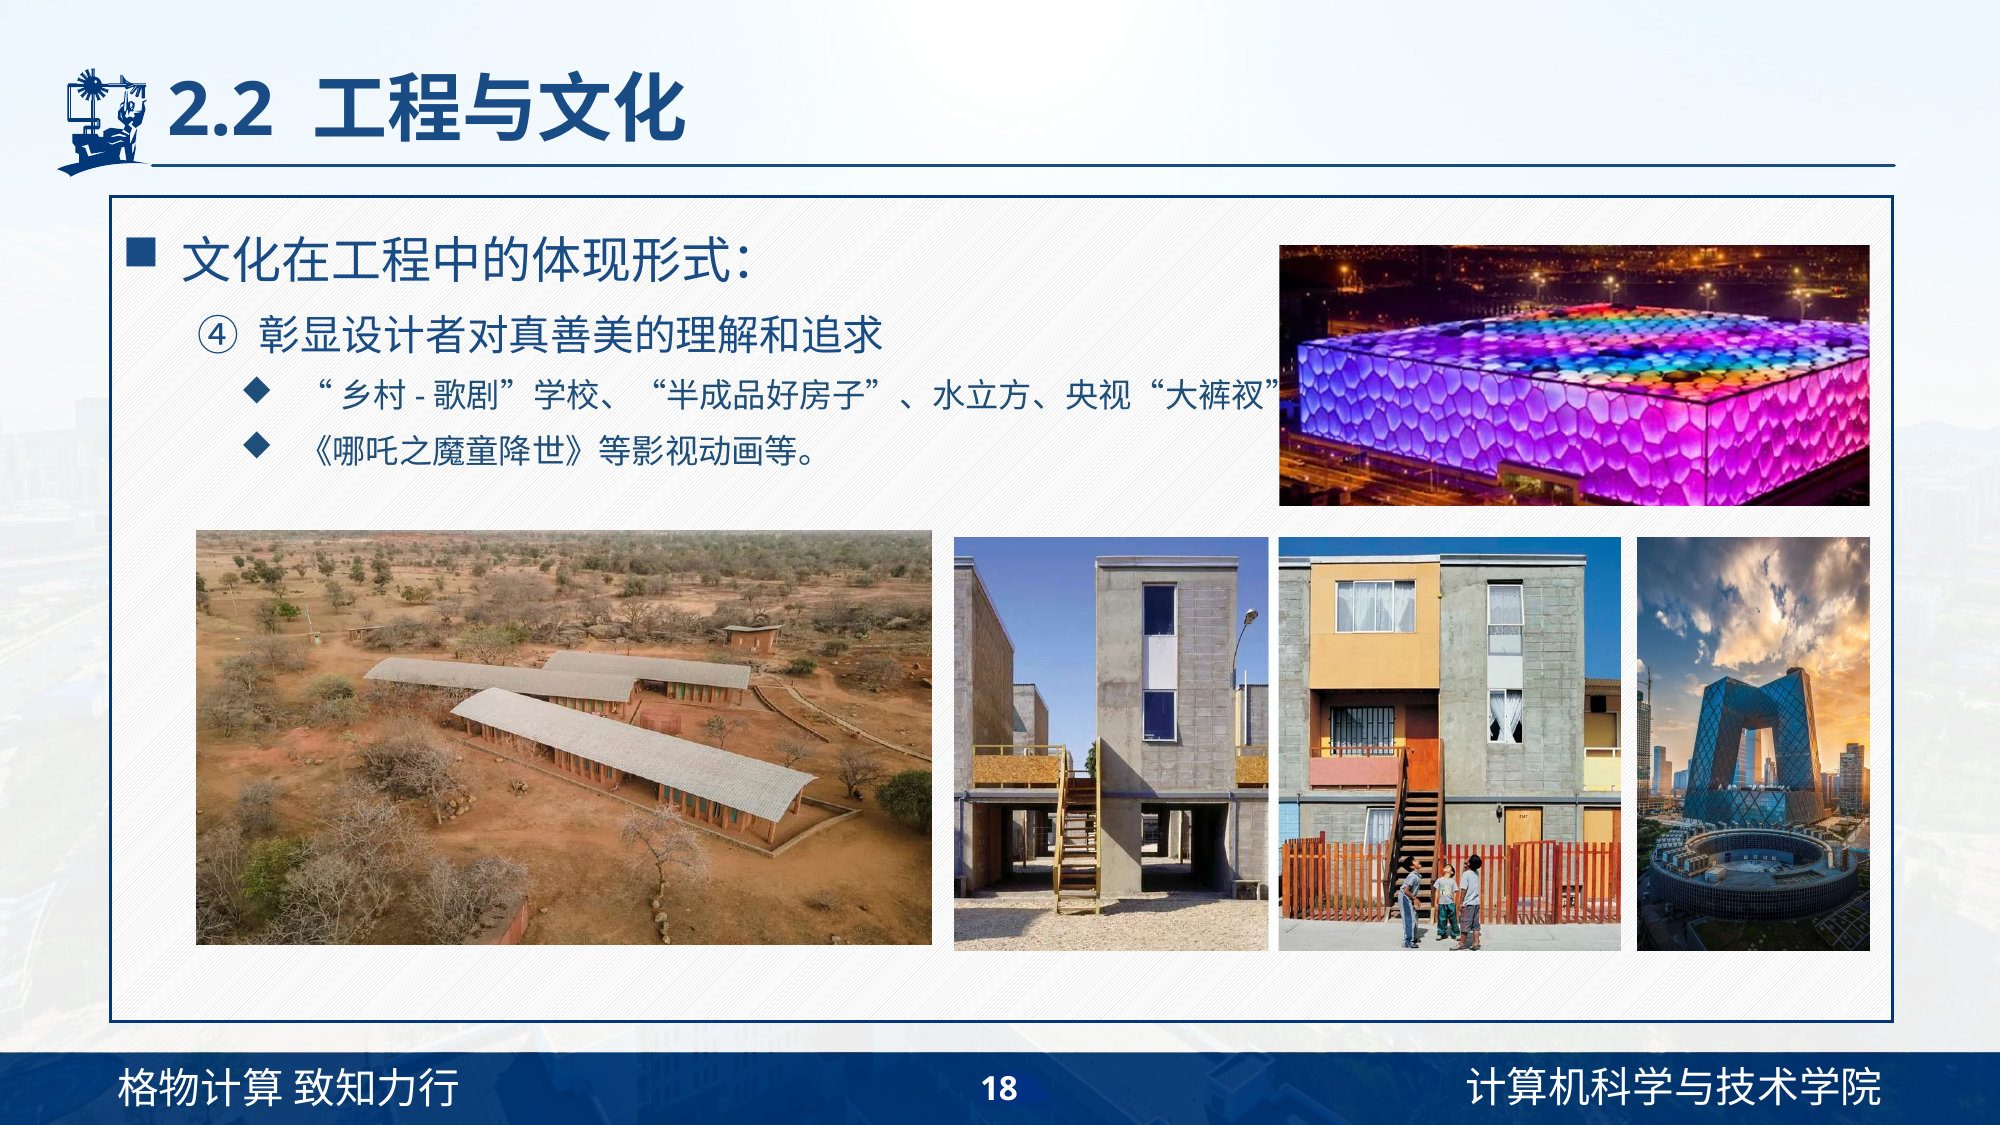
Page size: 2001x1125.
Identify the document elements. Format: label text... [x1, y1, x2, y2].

slide_number 18 [947, 1059, 1050, 1120]
picture [196, 530, 932, 945]
list 文化在工程中的体现形式： ④ 彰显设计者对真善美的理解和追求 “乡村-歌剧”学校、“半成品好房子”、水立方、央视“大裤衩”等建筑； 《哪吒之魔童降世》等影视动画等。 [109, 196, 1894, 1023]
title 2.2 工程与文化 [152, 56, 1893, 166]
picture [1279, 245, 1870, 506]
picture [954, 537, 1621, 951]
picture [1637, 537, 1870, 951]
